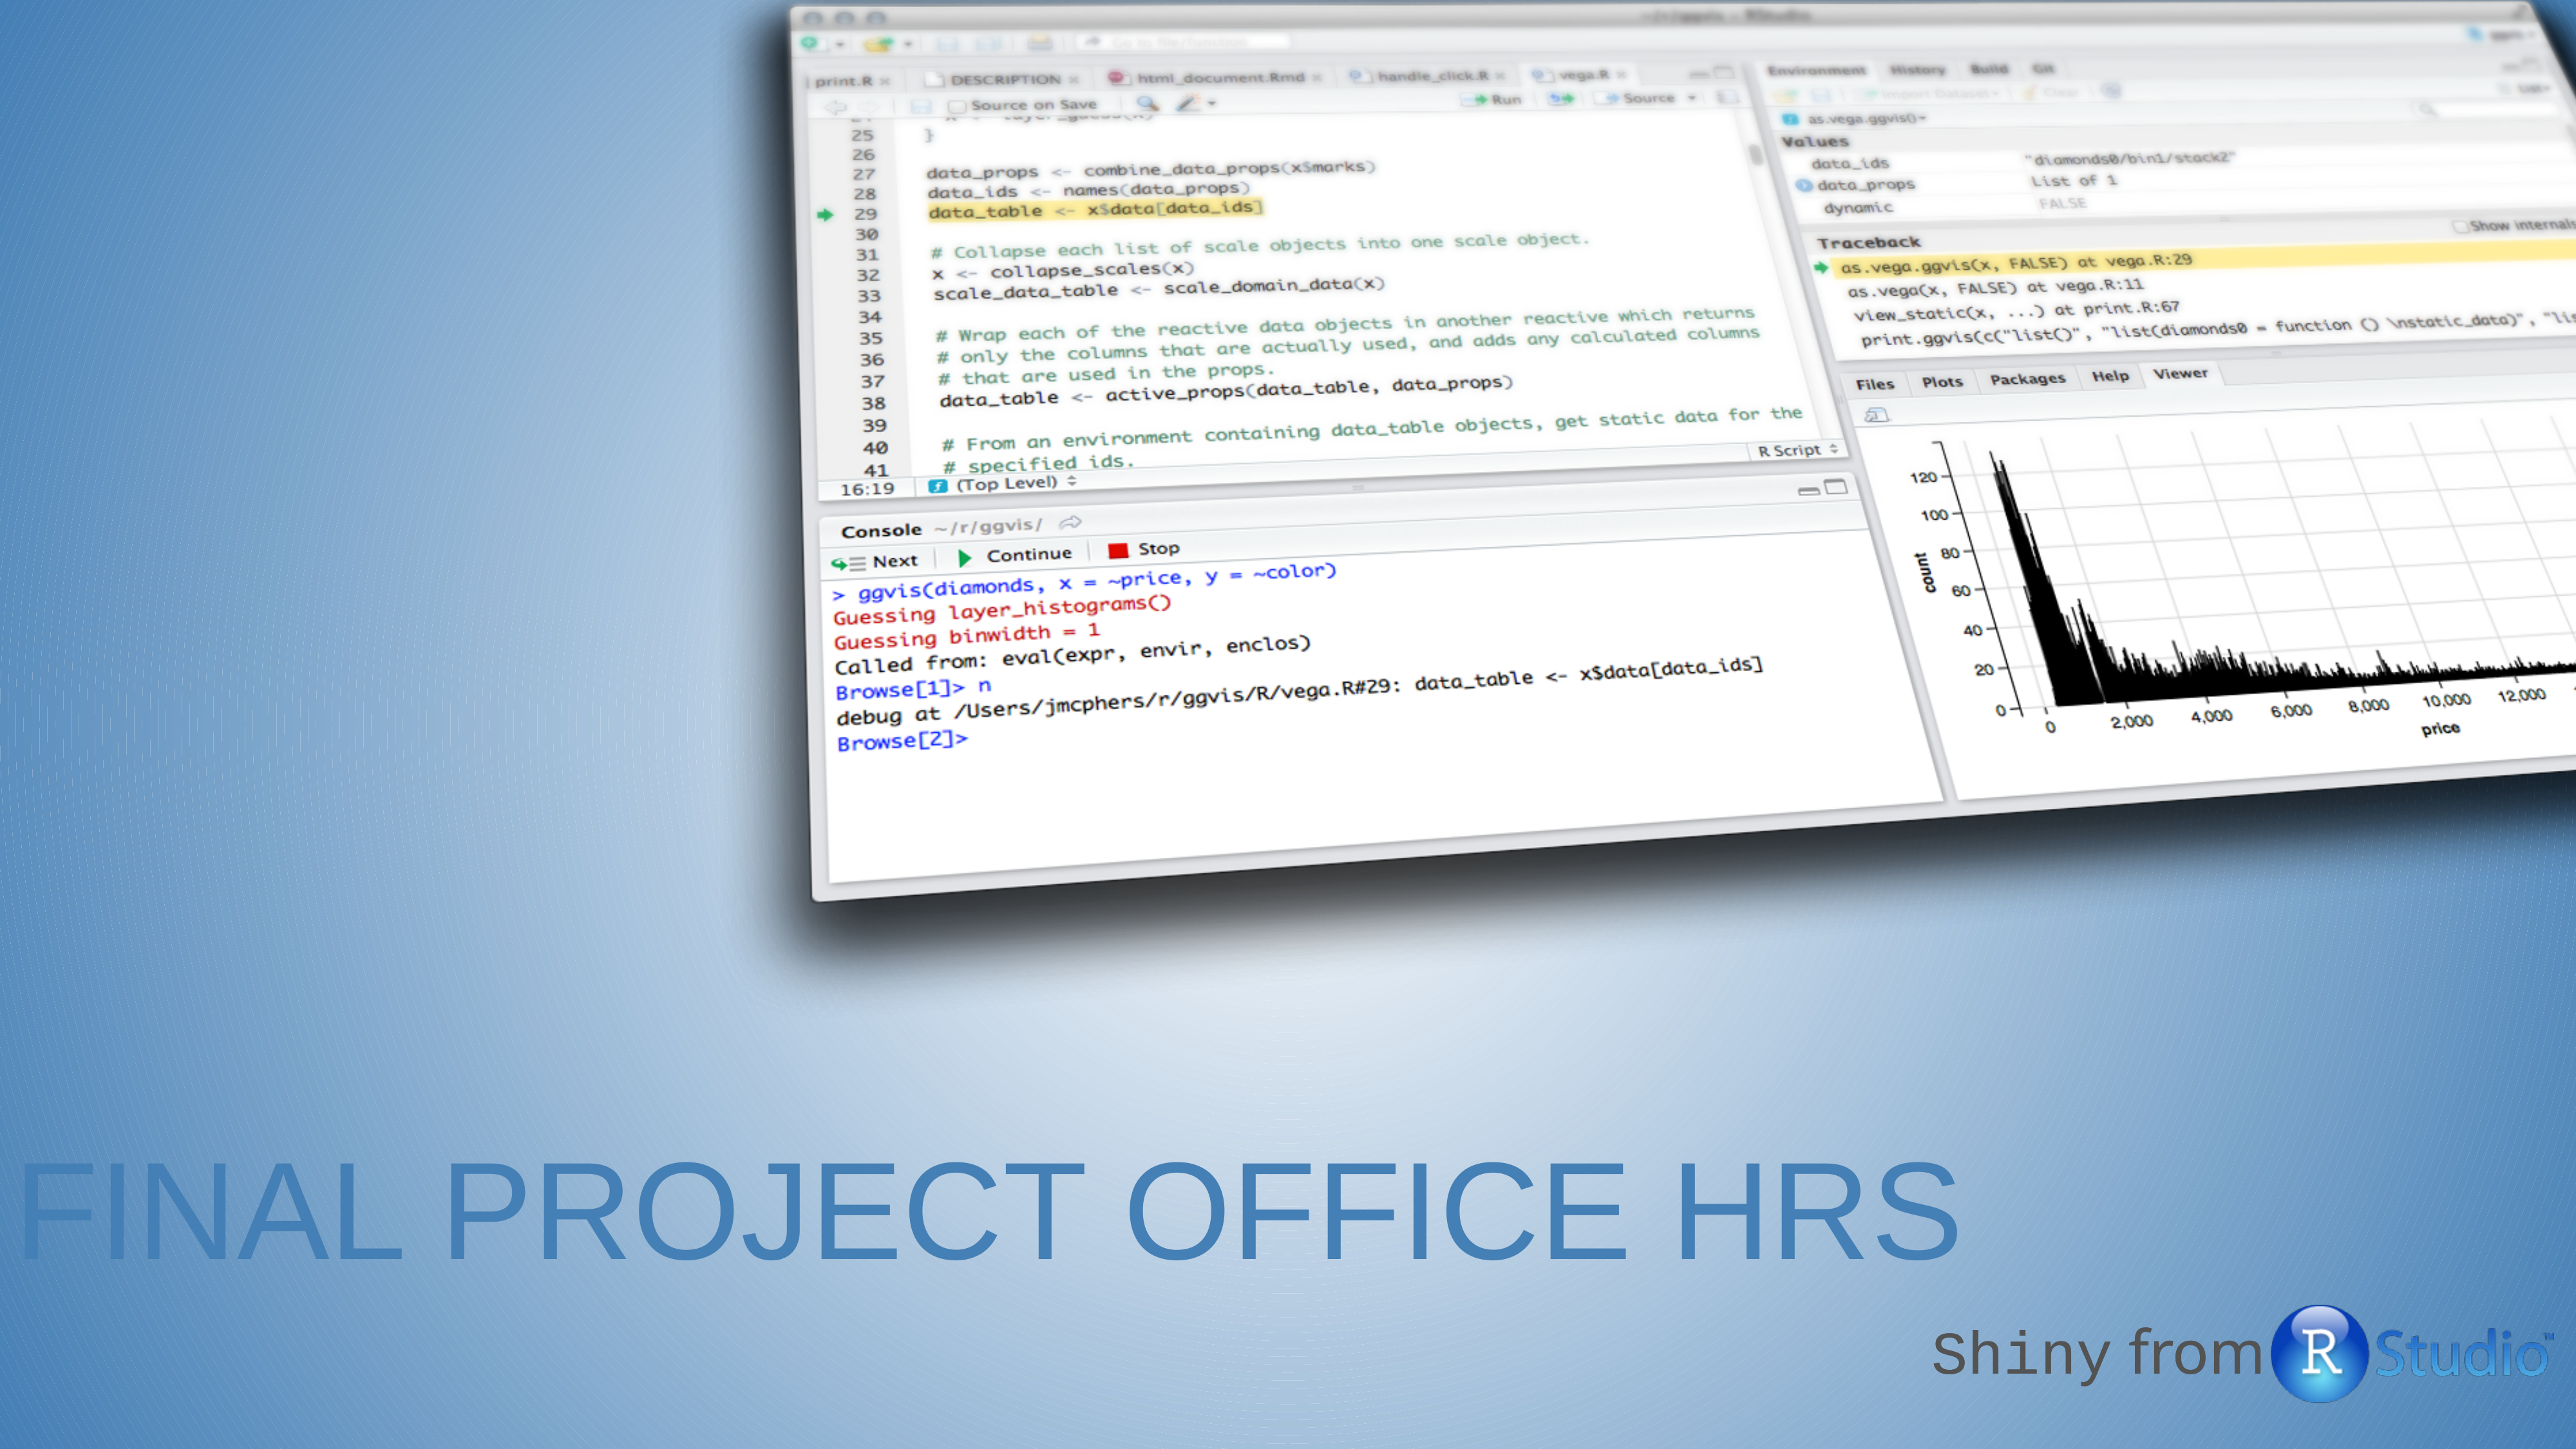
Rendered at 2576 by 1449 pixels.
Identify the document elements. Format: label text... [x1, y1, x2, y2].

text_box Shiny from [1910, 1308, 2270, 1392]
text_box Final Project Office hrs [8, 985, 2121, 1293]
picture [699, 0, 2576, 1046]
picture [2270, 1304, 2563, 1405]
